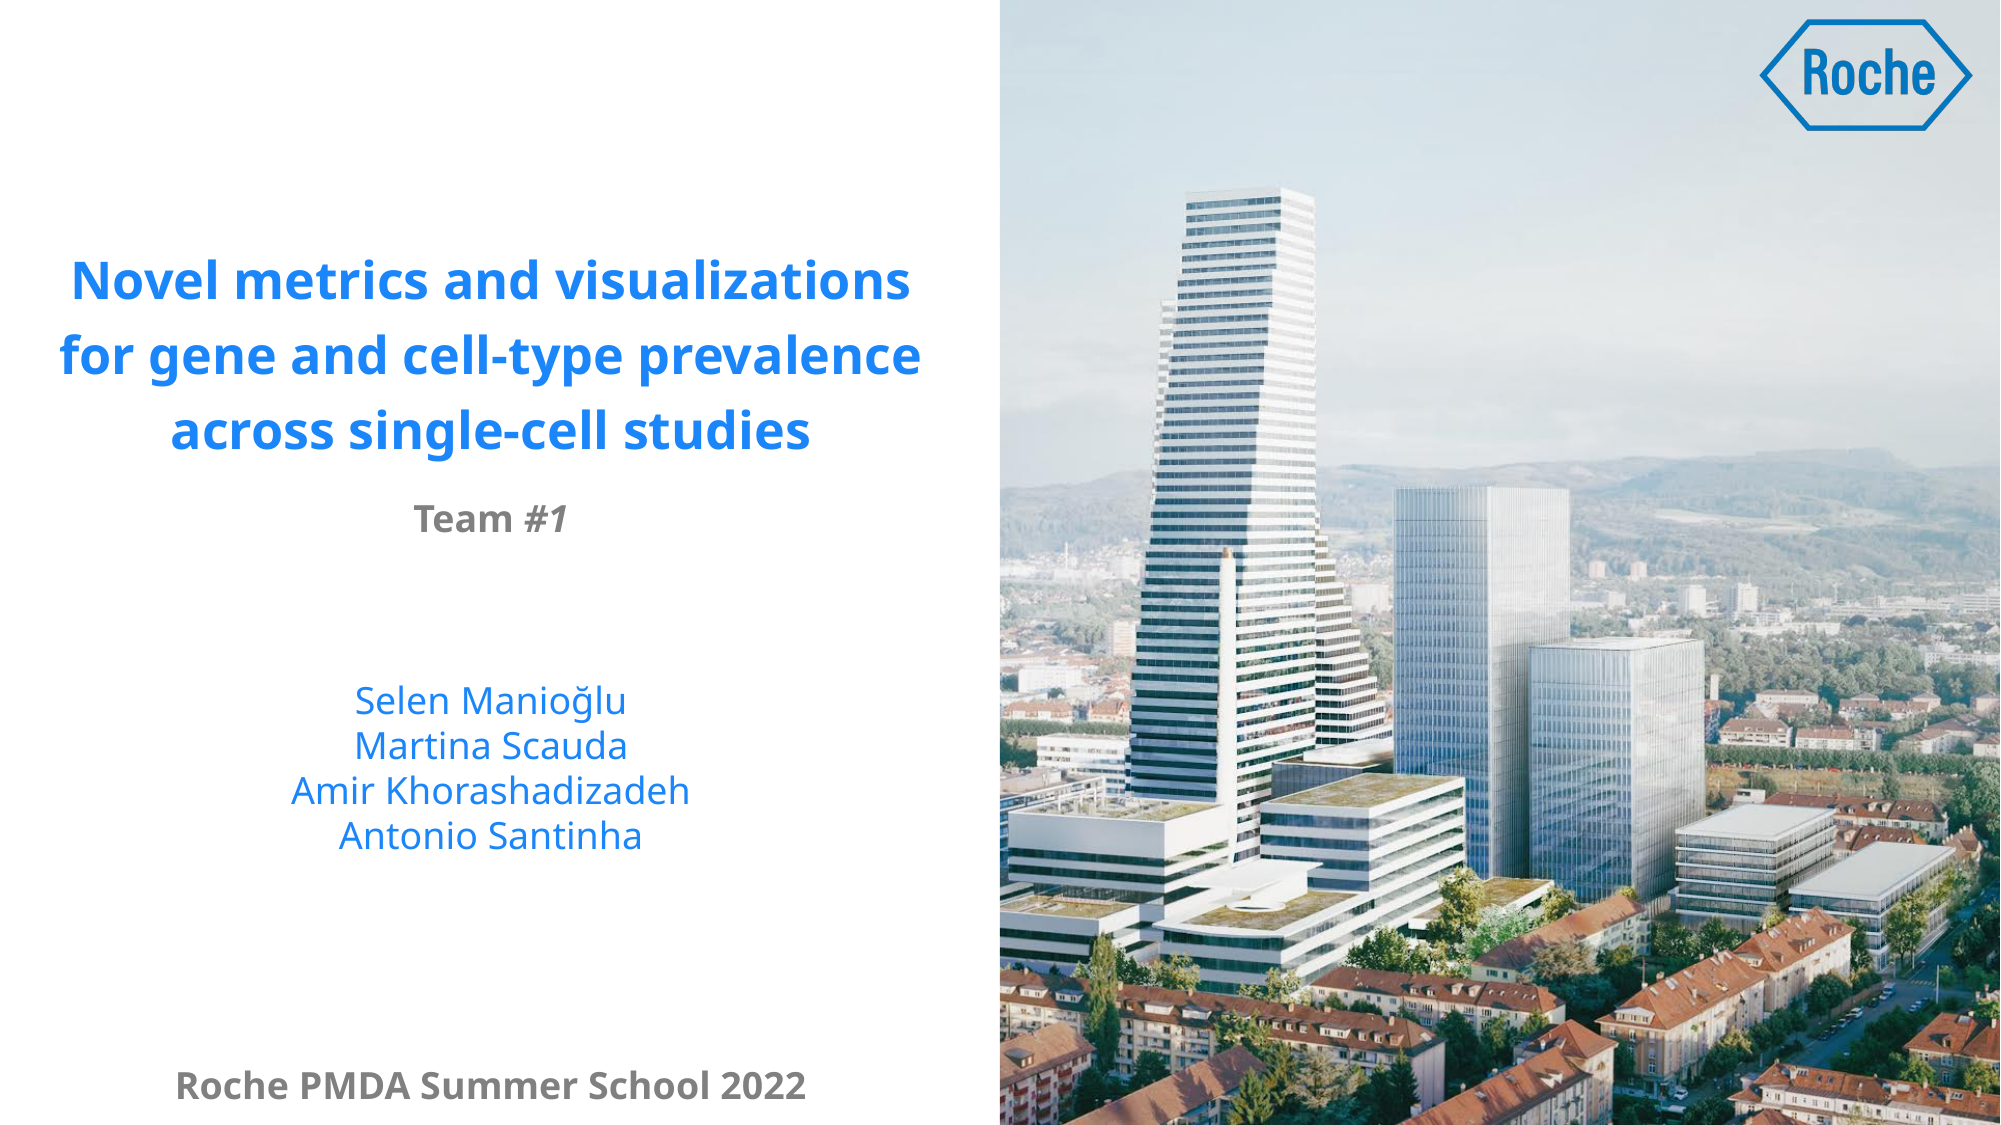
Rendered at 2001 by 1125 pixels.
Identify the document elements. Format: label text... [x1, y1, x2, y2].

text_box Selen Manioğlu Martina Scauda Amir Khorashadizadeh Antonio Santinha [83, 669, 899, 865]
text_box Roche PMDA Summer School 2022 [83, 1045, 899, 1115]
text_box Novel metrics and visualizations for gene and cell-type prevalence across single-cell studies [42, 227, 940, 467]
text_box Team #1 [83, 478, 899, 548]
picture [999, 0, 2000, 1125]
